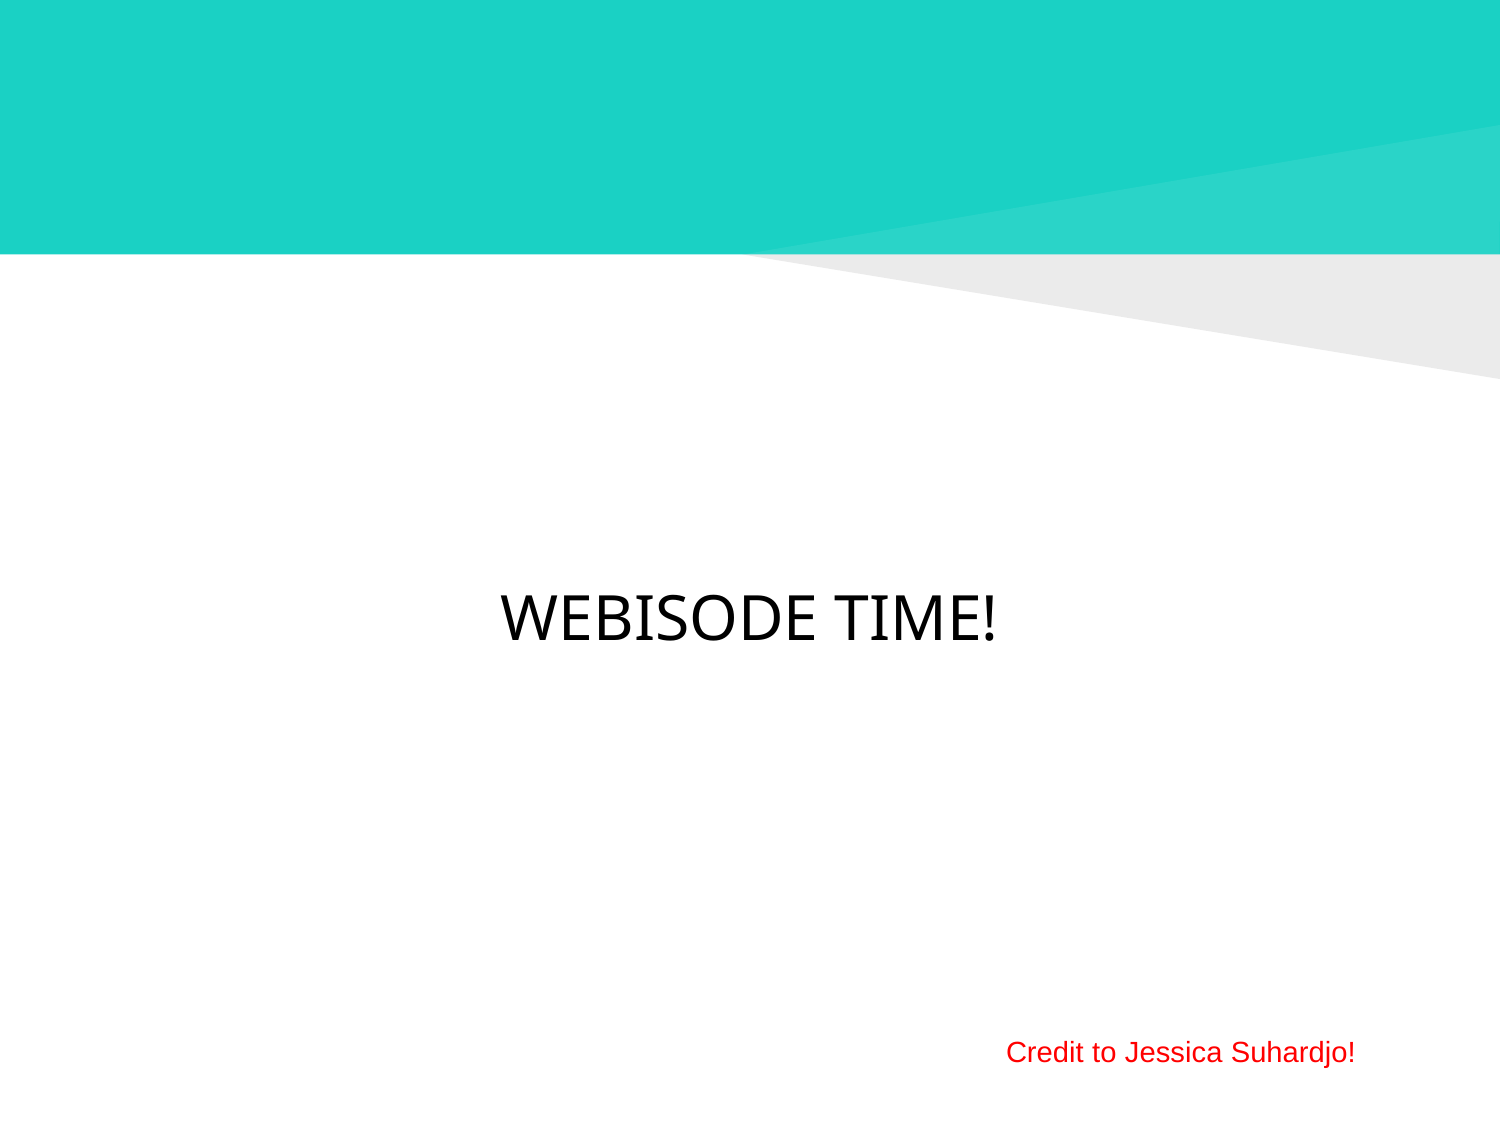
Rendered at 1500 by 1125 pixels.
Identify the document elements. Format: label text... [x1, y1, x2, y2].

list WEBISODE TIME! [75, 262, 1425, 1097]
text_box Credit to Jessica Suhardjo! [991, 1018, 1406, 1098]
